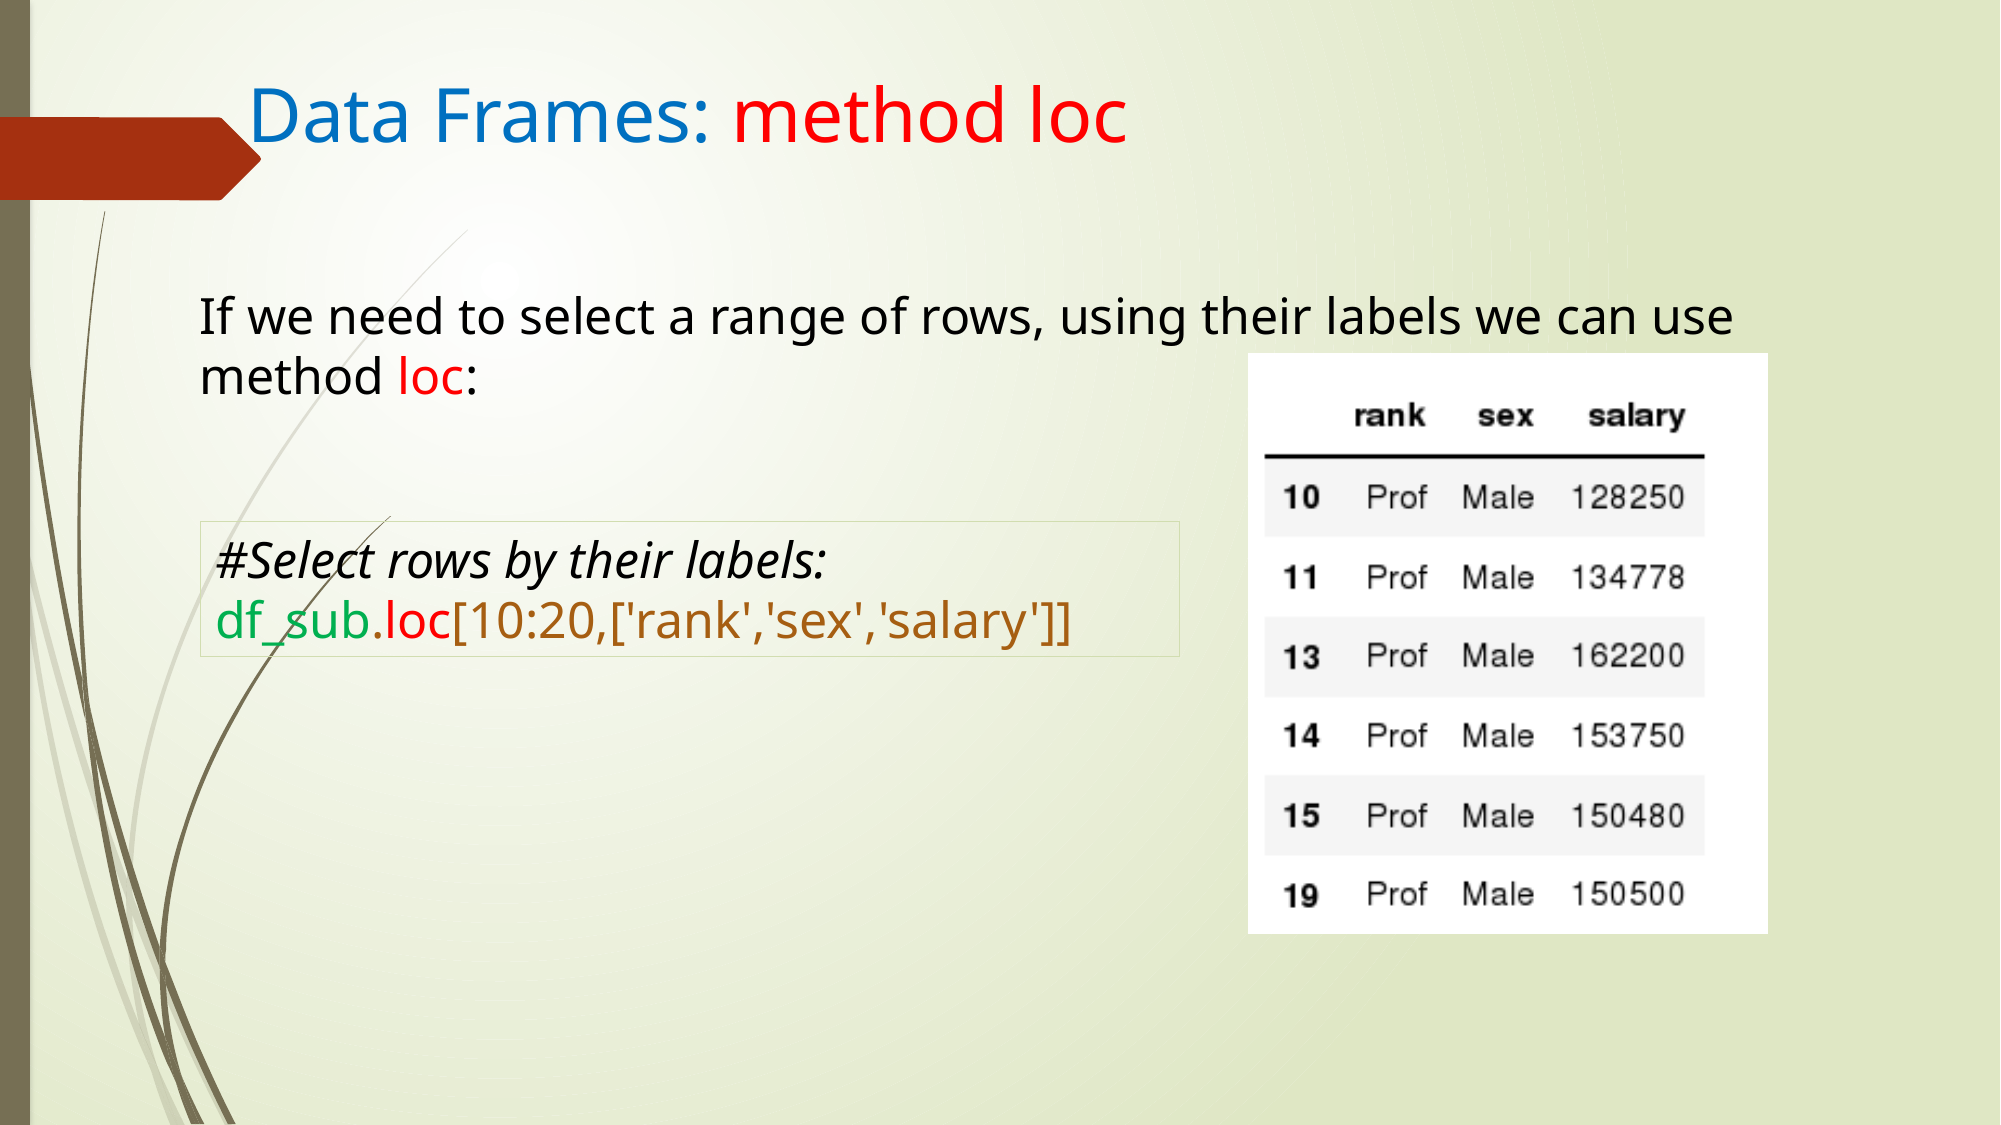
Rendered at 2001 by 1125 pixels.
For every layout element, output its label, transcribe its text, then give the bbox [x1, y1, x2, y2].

title Data Frames: method loc [232, 59, 1863, 278]
text_box #Select rows by their labels: df_sub.loc[10:20,['rank','sex','salary']] [200, 521, 1180, 657]
text_box If we need to select a range of rows, using their labels we can use method loc: [184, 277, 1816, 412]
picture [1247, 352, 1769, 934]
